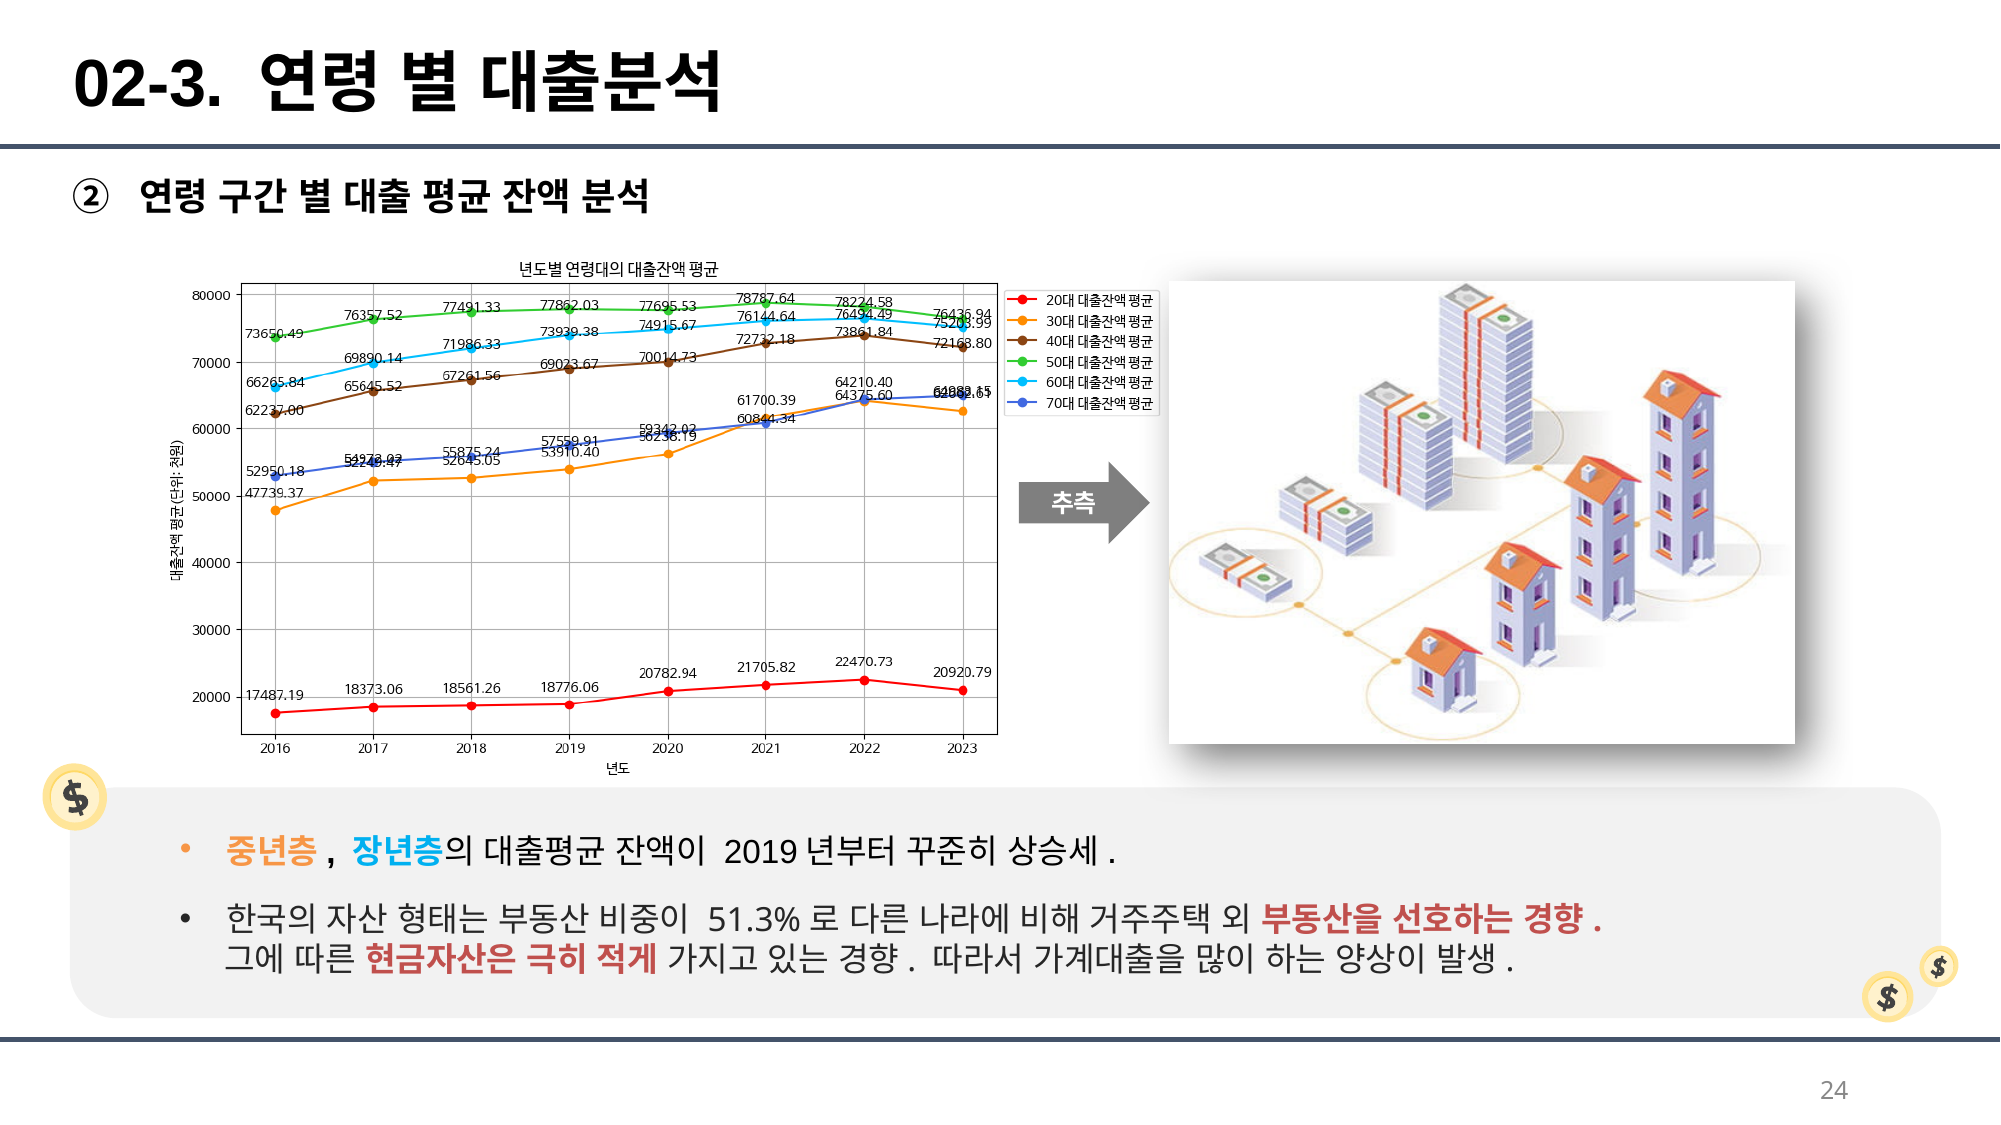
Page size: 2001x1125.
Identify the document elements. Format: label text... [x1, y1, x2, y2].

text_box ② 연령 구간 별 대출 평균 잔액 분석 [57, 165, 738, 225]
text_box 02-3. 연령 별 대출분석 [71, 37, 1075, 120]
slide_number 24 [1813, 1070, 1855, 1125]
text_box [1859, 970, 1916, 1023]
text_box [1918, 945, 1960, 988]
text_box [69, 787, 1942, 1019]
text_box 중년층, 장년층의 대출평균 잔액이 2019년부터 꾸준히 상승세. [165, 818, 1391, 890]
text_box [40, 763, 110, 831]
text_box 한국의 자산 형태는 부동산 비중이 51.3%로 다른 나라에 비해 거주주택 외 부동산을 선호하는 경향. 그에 따른 현금자산은 극히 적게 가지고 있는 경향. 따라서 가계대출을 많이 하는 양상이 발생. [164, 890, 1719, 986]
picture [162, 252, 1167, 785]
picture [1169, 280, 1795, 745]
